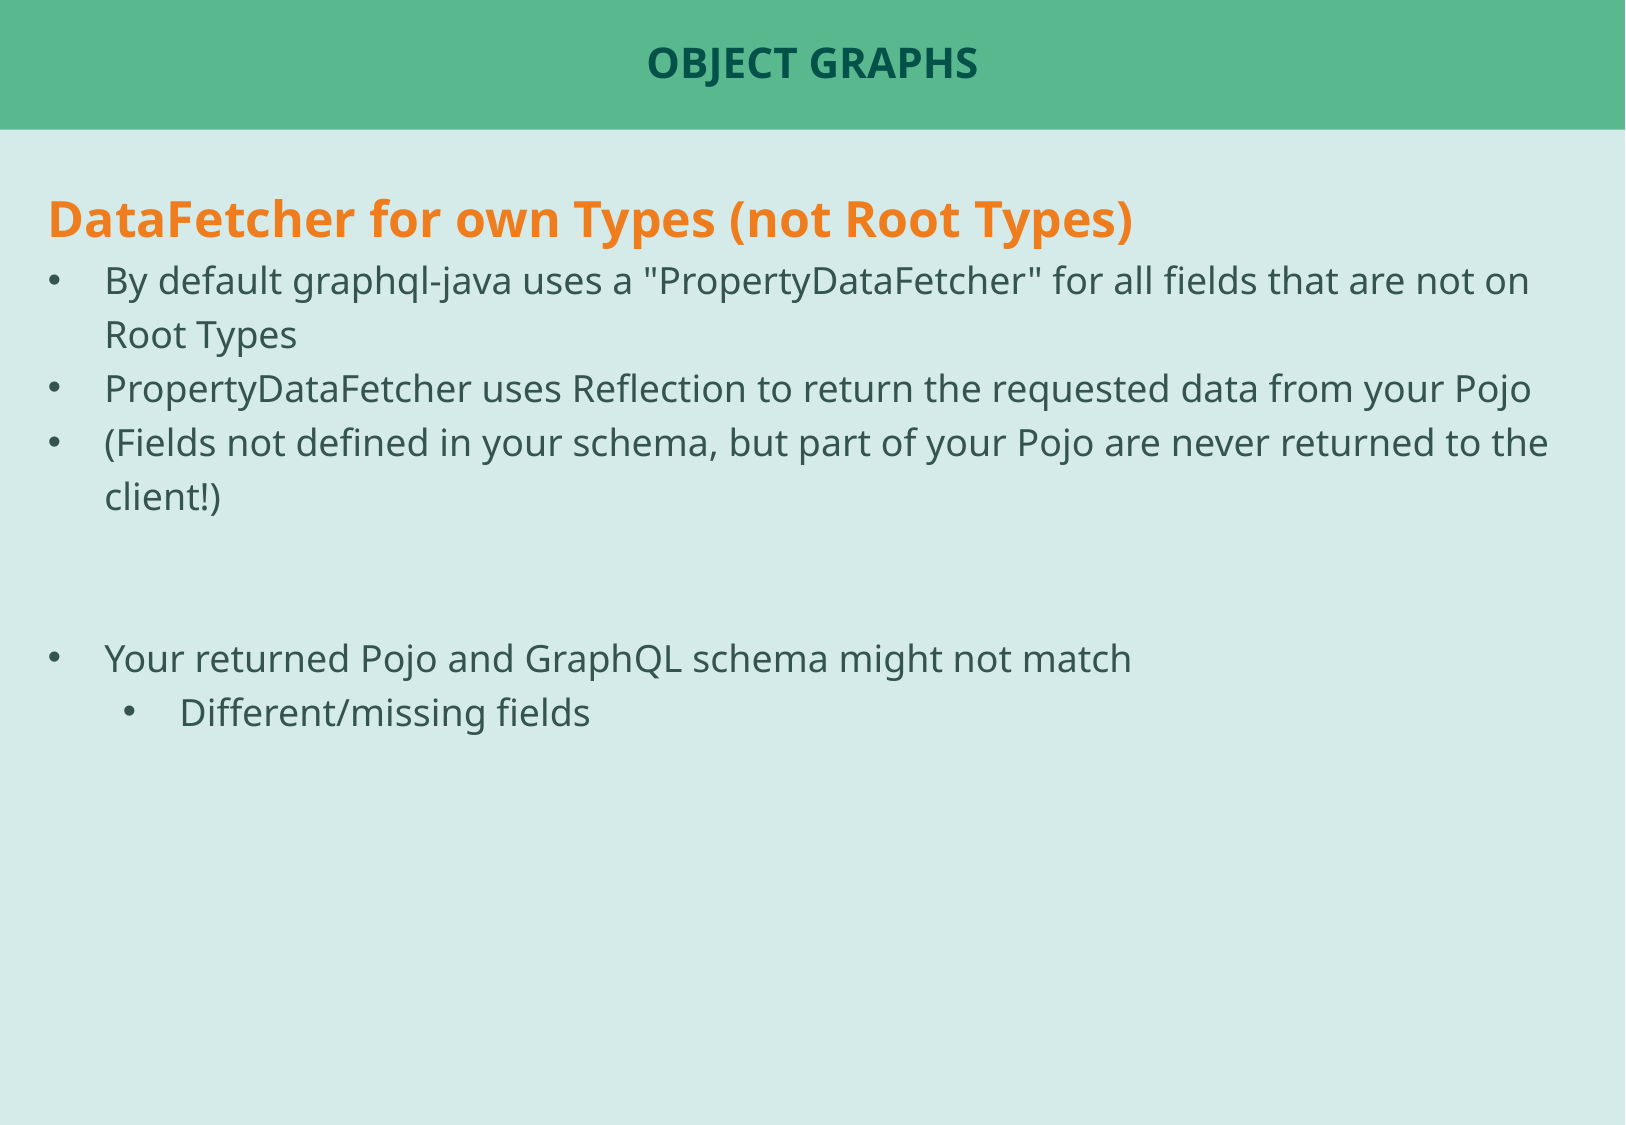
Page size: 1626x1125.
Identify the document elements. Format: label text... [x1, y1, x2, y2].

title Object GraphS [0, 0, 1625, 130]
text_box DataFetcher for own Types (not Root Types) By default graphql-java uses a "PropertyDataFetcher" for all fields that are not on Root Types PropertyDataFetcher uses Reflection to return the requested data from your Pojo (Fields not defined in your schema, but part of your Pojo are never returned to the client!) Your returned Pojo and GraphQL schema might not match Different/missing fields [33, 168, 1573, 849]
